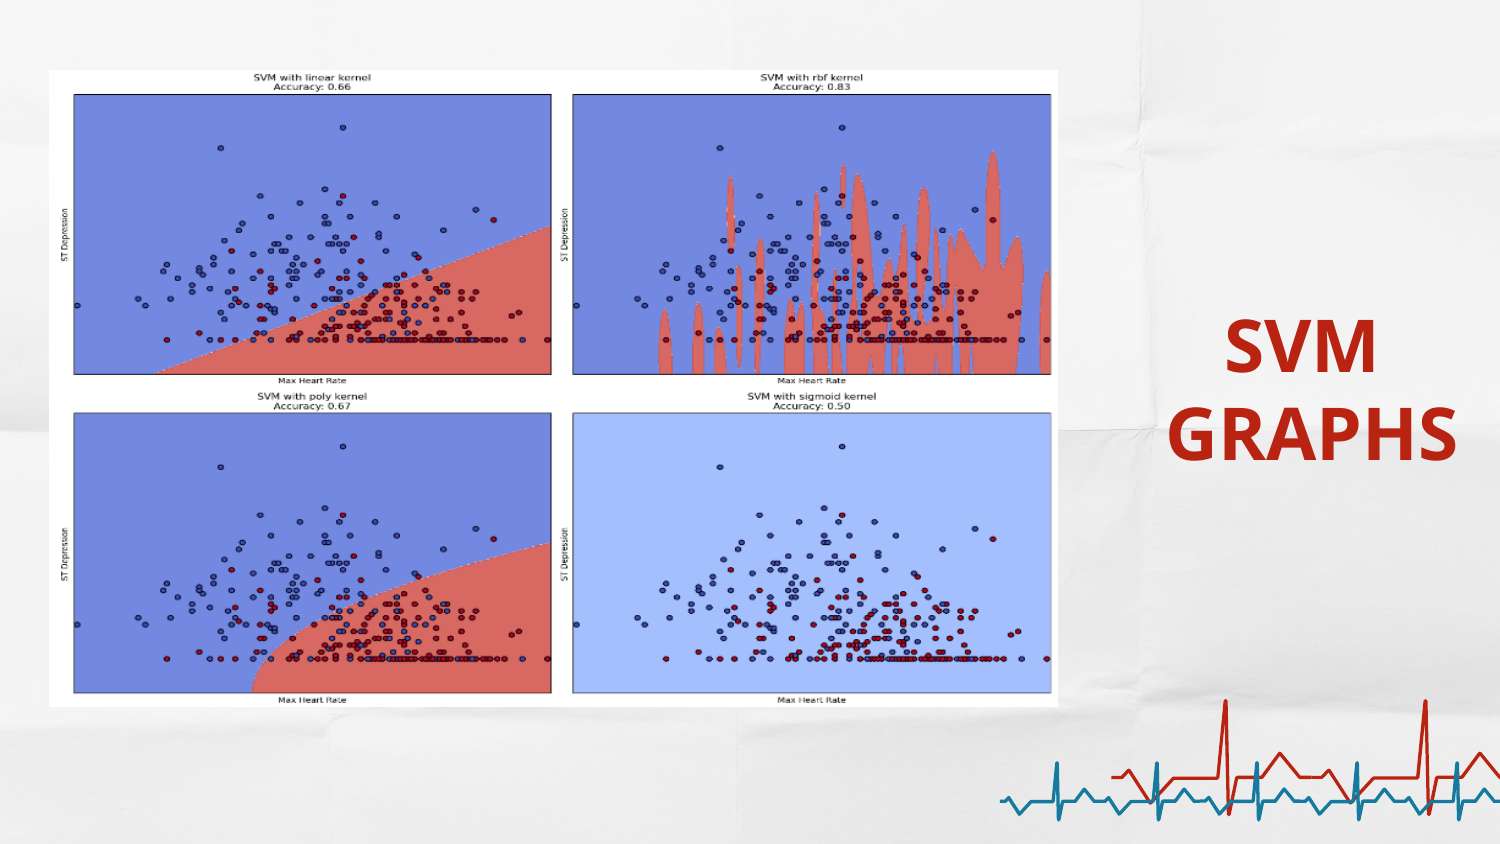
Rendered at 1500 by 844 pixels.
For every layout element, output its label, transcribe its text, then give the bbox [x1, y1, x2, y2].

picture [48, 70, 1058, 708]
text_box SVM GRAPHS [1131, 292, 1474, 483]
